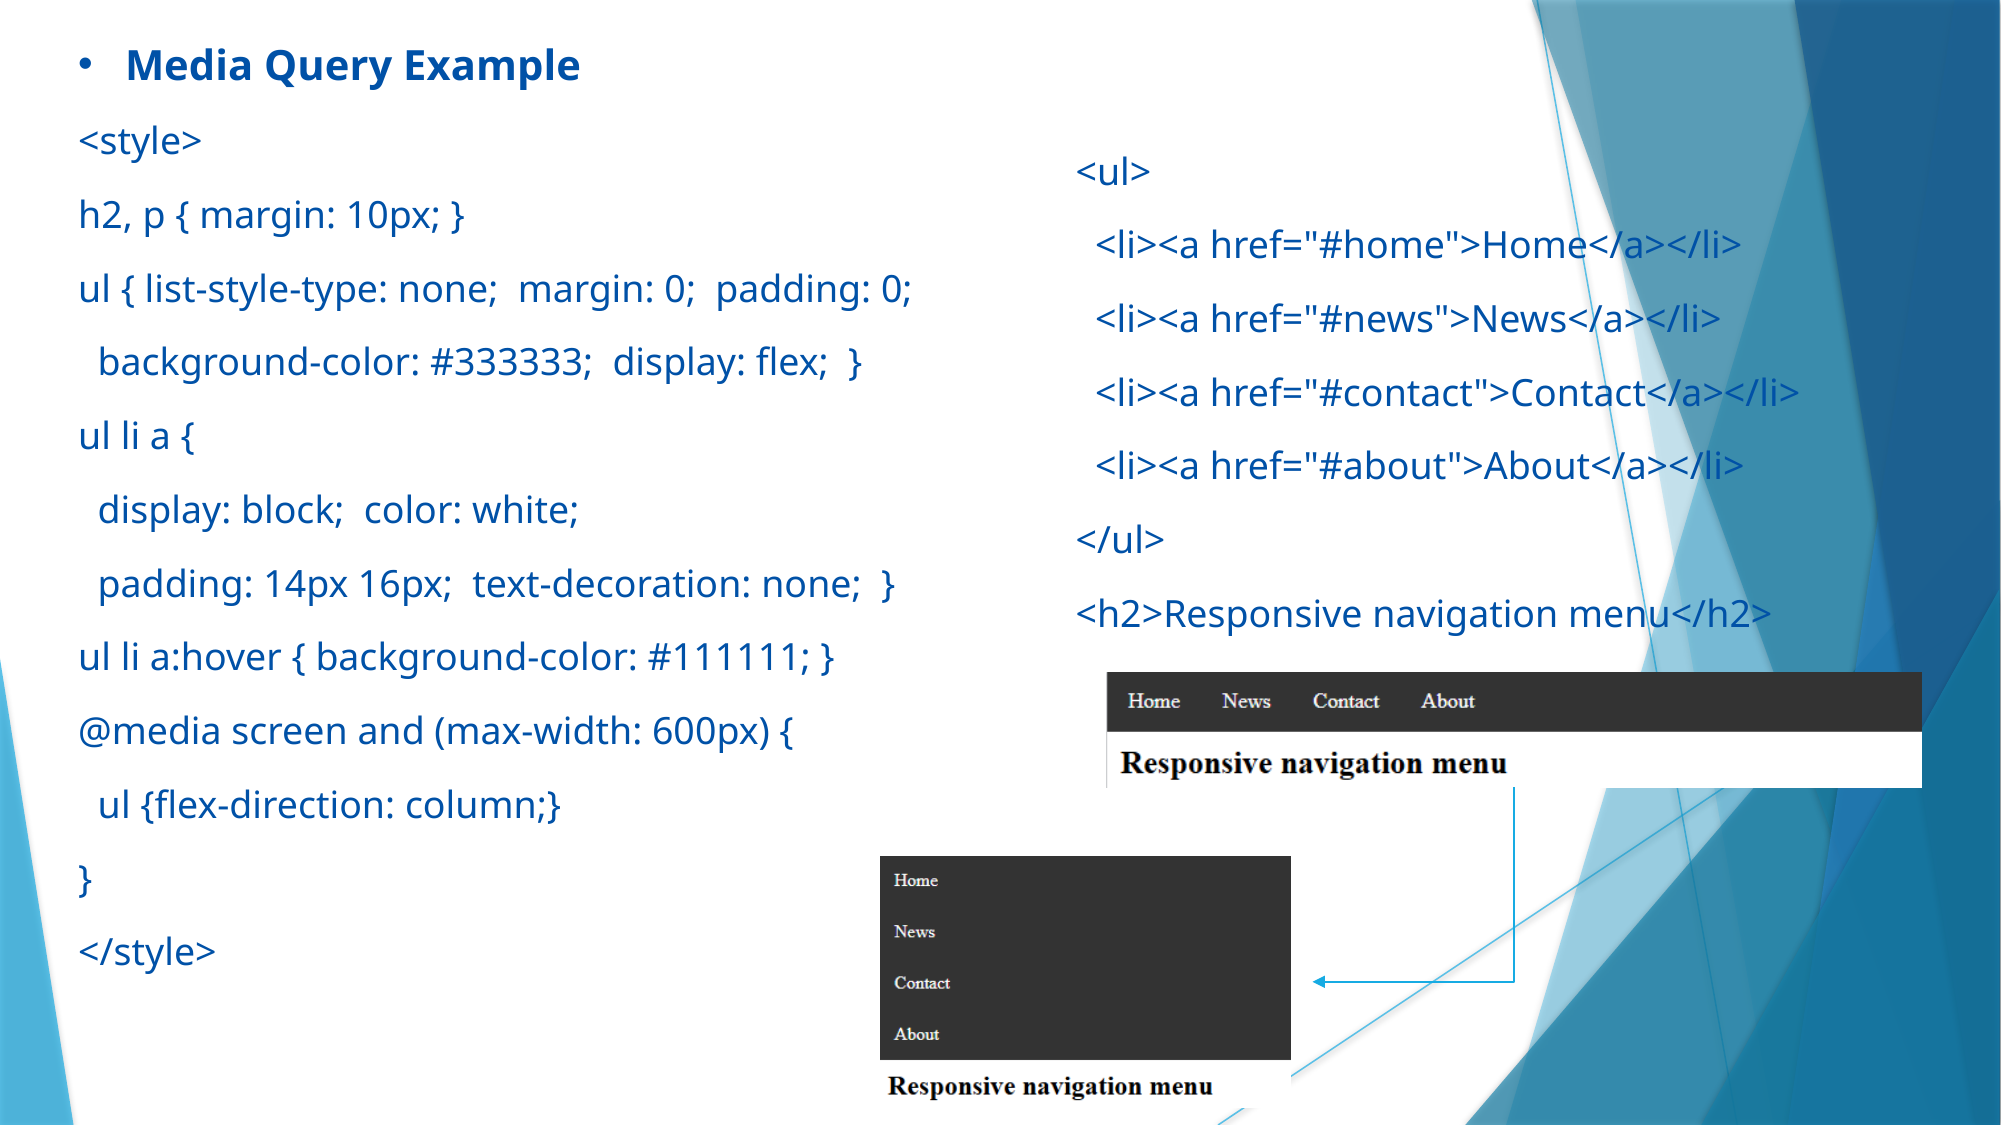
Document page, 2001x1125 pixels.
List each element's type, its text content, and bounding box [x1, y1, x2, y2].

picture [880, 856, 1291, 1108]
picture [1106, 672, 1923, 788]
text_box <ul> <li><a href="#home">Home</a></li> <li><a href="#news">News</a></li> <li><a href="#contact">Contact</a></li> <li><a href="#about">About</a></li> </ul> <h2>Responsive navigation menu</h2> [1060, 111, 1836, 643]
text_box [1315, 783, 1511, 986]
text_box Media Query Example <style> h2, p { margin: 10px; } ul { list-style-type: none; margin: 0; padding: 0; background-color: #333333; display: flex; } ul li a { display: block; color: white; padding: 14px 16px; text-decoration: none; } ul li a:hover { background-color: #111111; } @media screen and (max-width: 600px) { ul {flex-direction: column;} } </style> [78, 14, 1963, 974]
